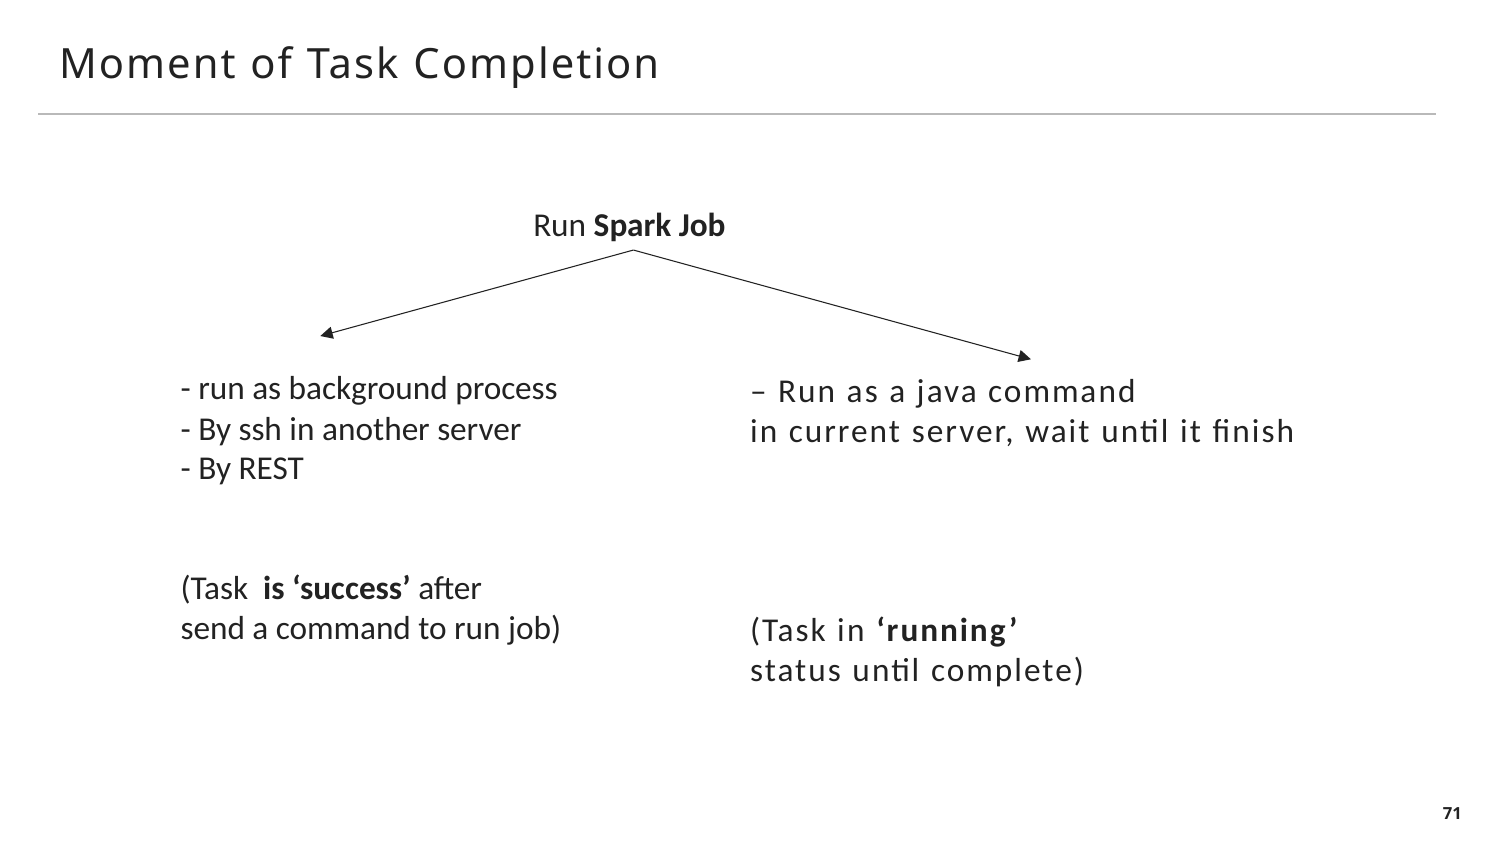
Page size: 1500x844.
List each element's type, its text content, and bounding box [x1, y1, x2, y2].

text_box – Run as a java command in current server, wait until it finish (Task in ‘running’ status until complete) [749, 383, 1361, 673]
text_box - run as background process - By ssh in another server - By REST (Task is ‘success’ after send a command to run job) [165, 359, 650, 694]
text_box Run Spark Job [518, 195, 749, 250]
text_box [320, 250, 633, 336]
title Moment of Task Completion [59, 37, 1442, 87]
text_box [633, 250, 1031, 360]
text_box 71 [1236, 791, 1462, 844]
